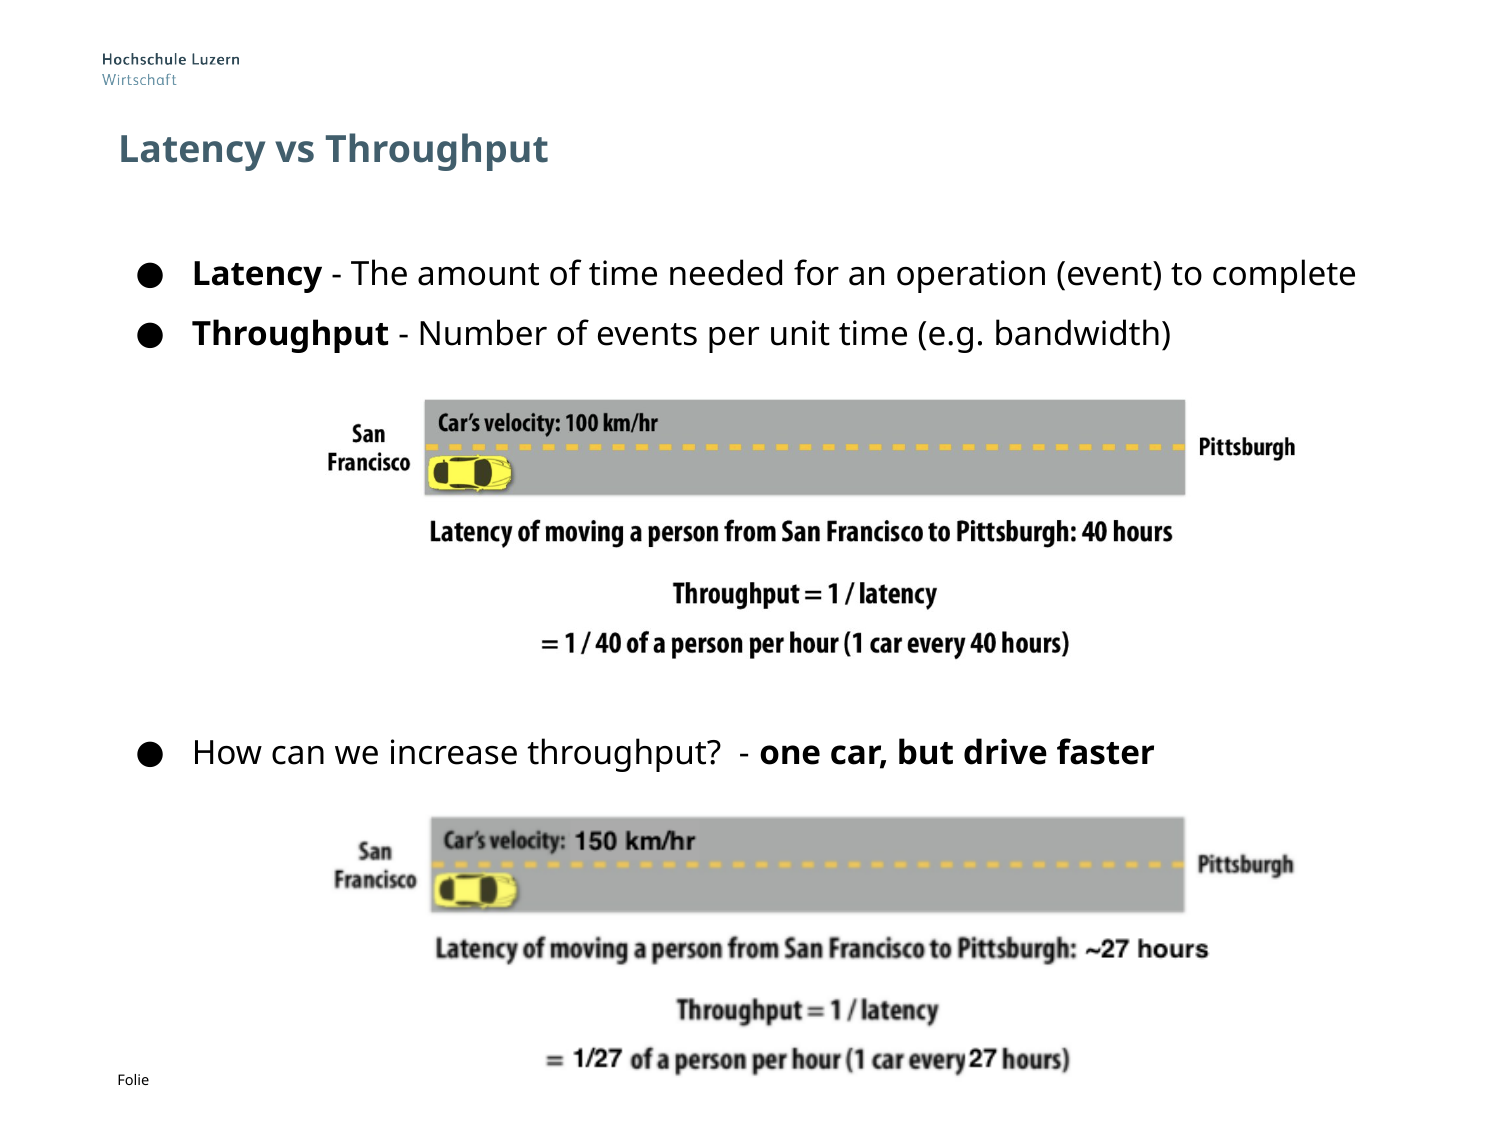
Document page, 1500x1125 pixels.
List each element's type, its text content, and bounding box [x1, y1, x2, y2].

title Latency vs Throughput [106, 113, 1447, 194]
picture [313, 805, 1317, 1116]
list Latency - The amount of time needed for an operation (event) to complete Throughput - Number of events per unit time (e.g. bandwidth) How can we increase throughput? - one car, but drive faster [106, 220, 1447, 891]
picture [102, 53, 239, 85]
picture [317, 381, 1308, 669]
